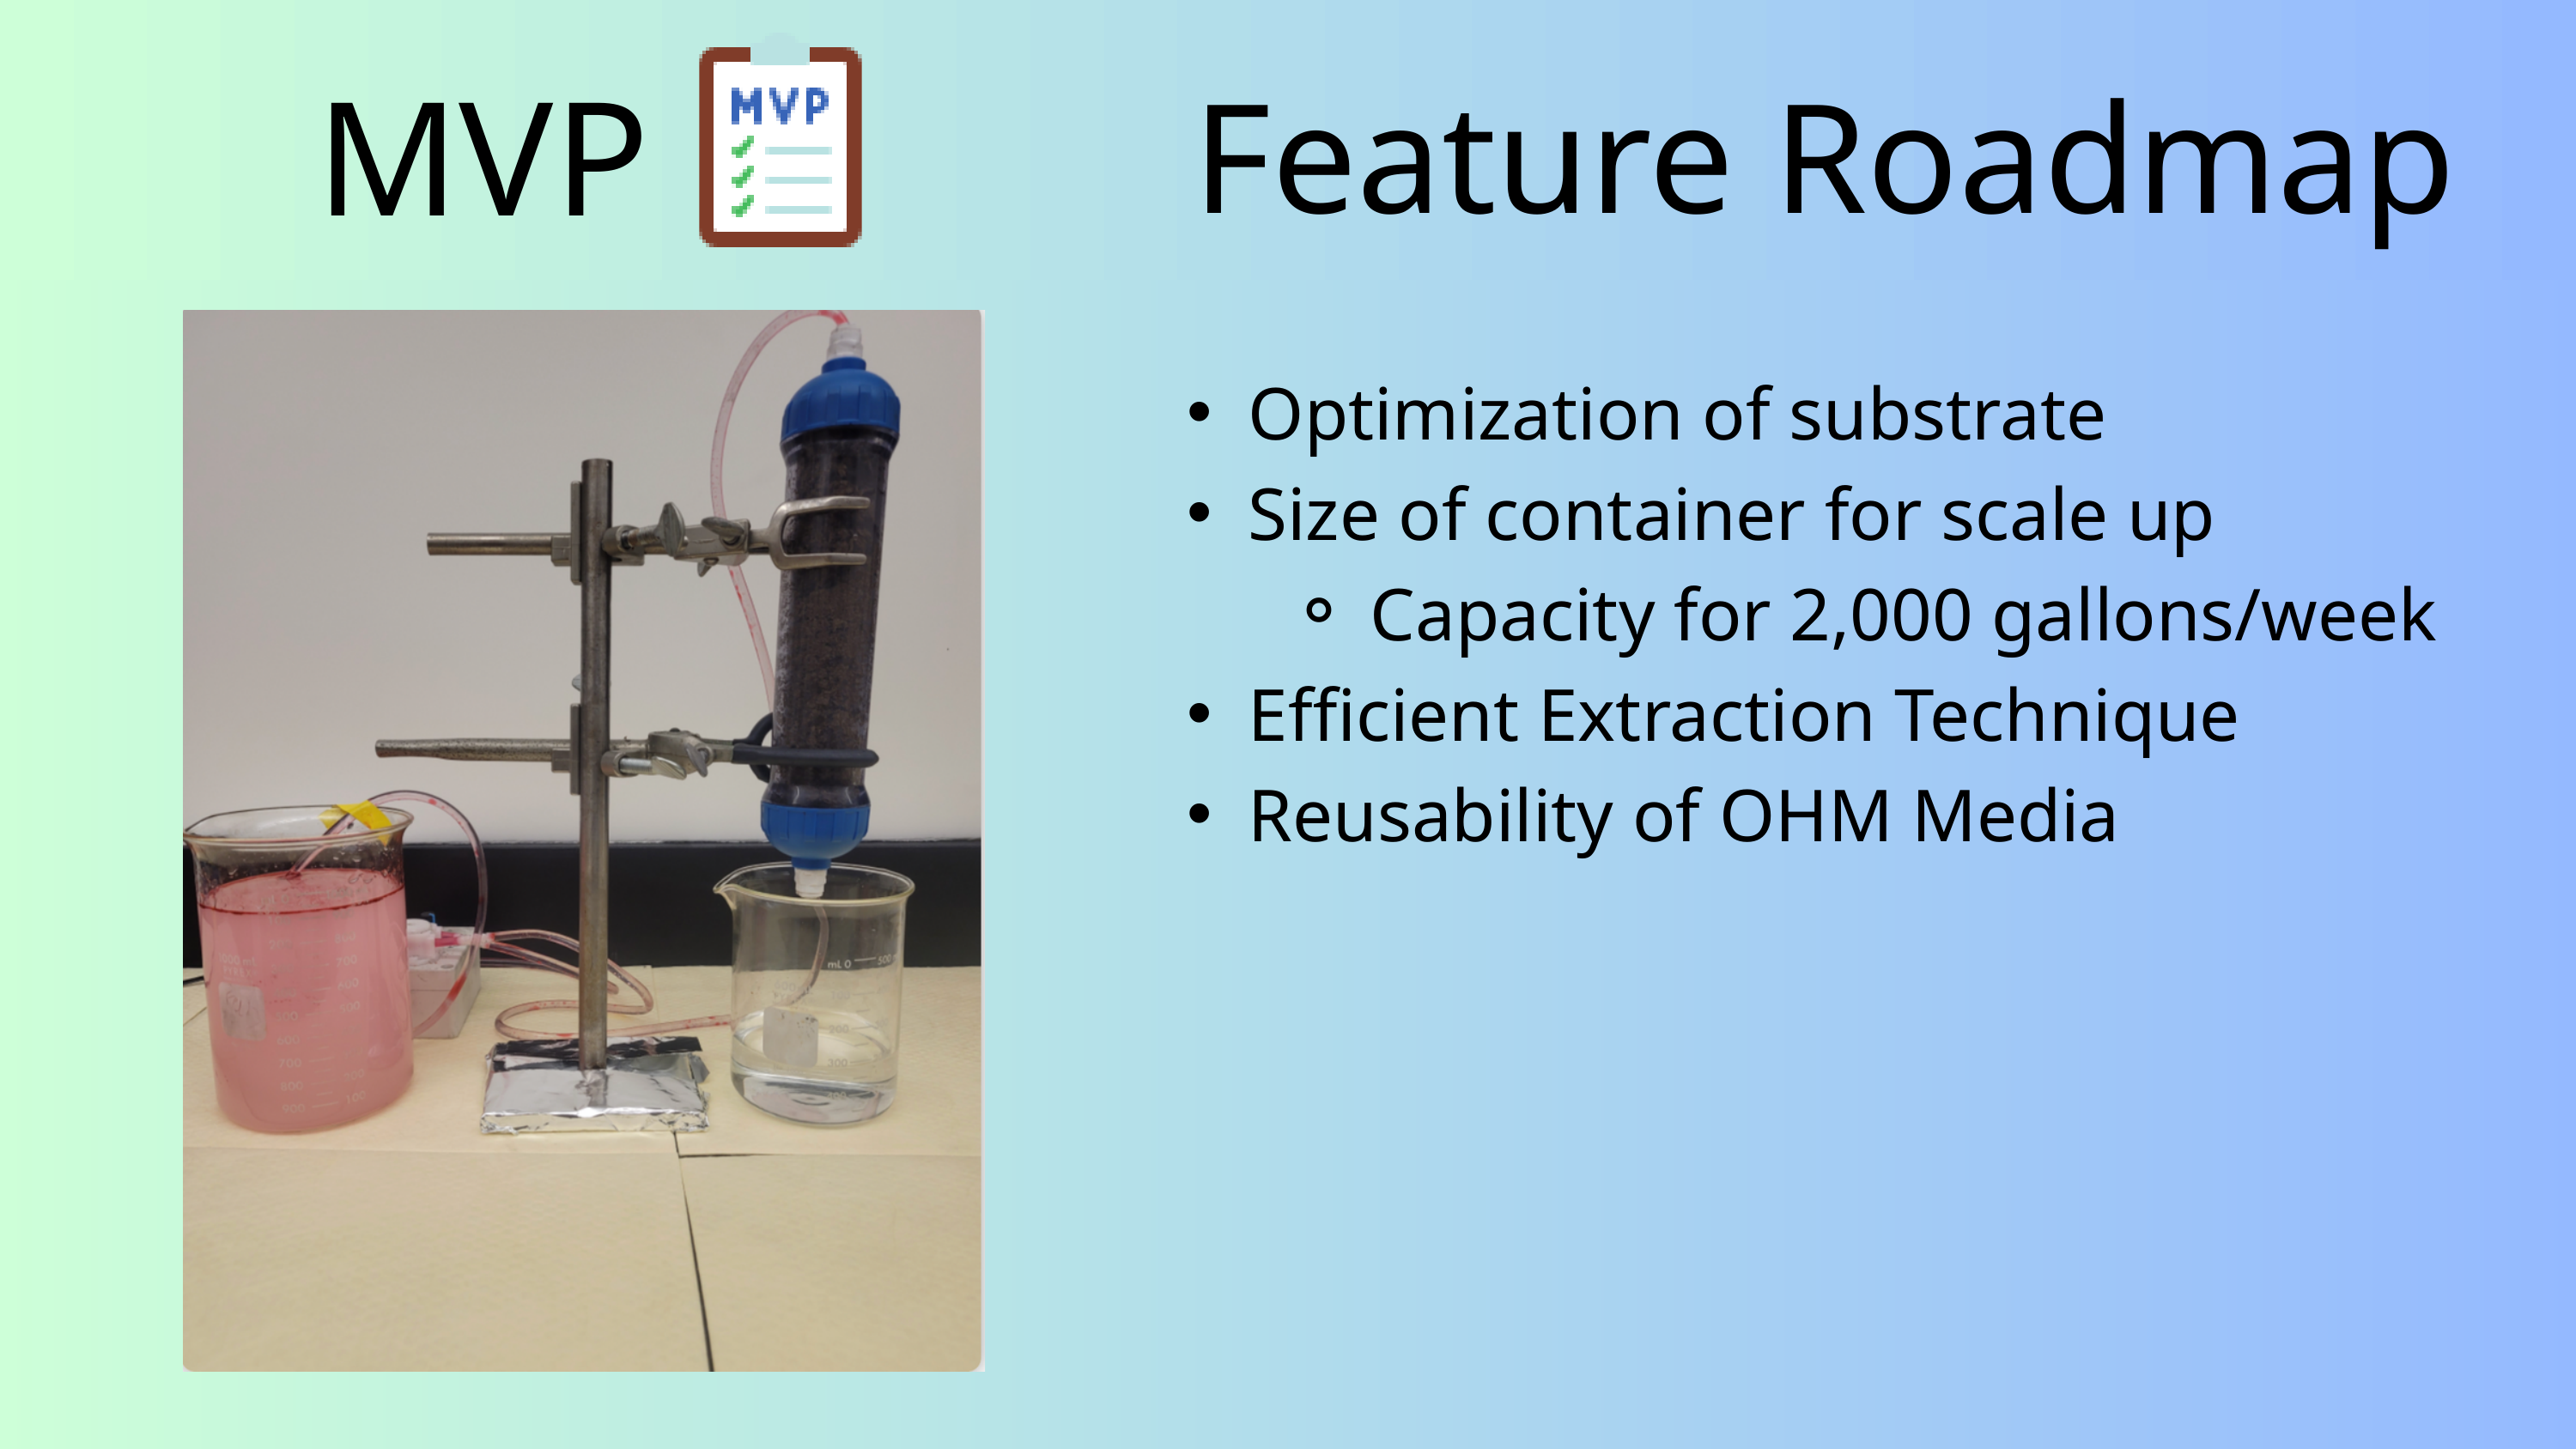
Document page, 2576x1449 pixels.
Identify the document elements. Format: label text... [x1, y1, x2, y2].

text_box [0, 0, 2576, 281]
text_box [183, 310, 986, 1372]
text_box Optimization of substrate Size of container for scale up Capacity for 2,000 gallons/week Efficient Extraction Technique Reusability of OHM Media [1126, 354, 2537, 857]
